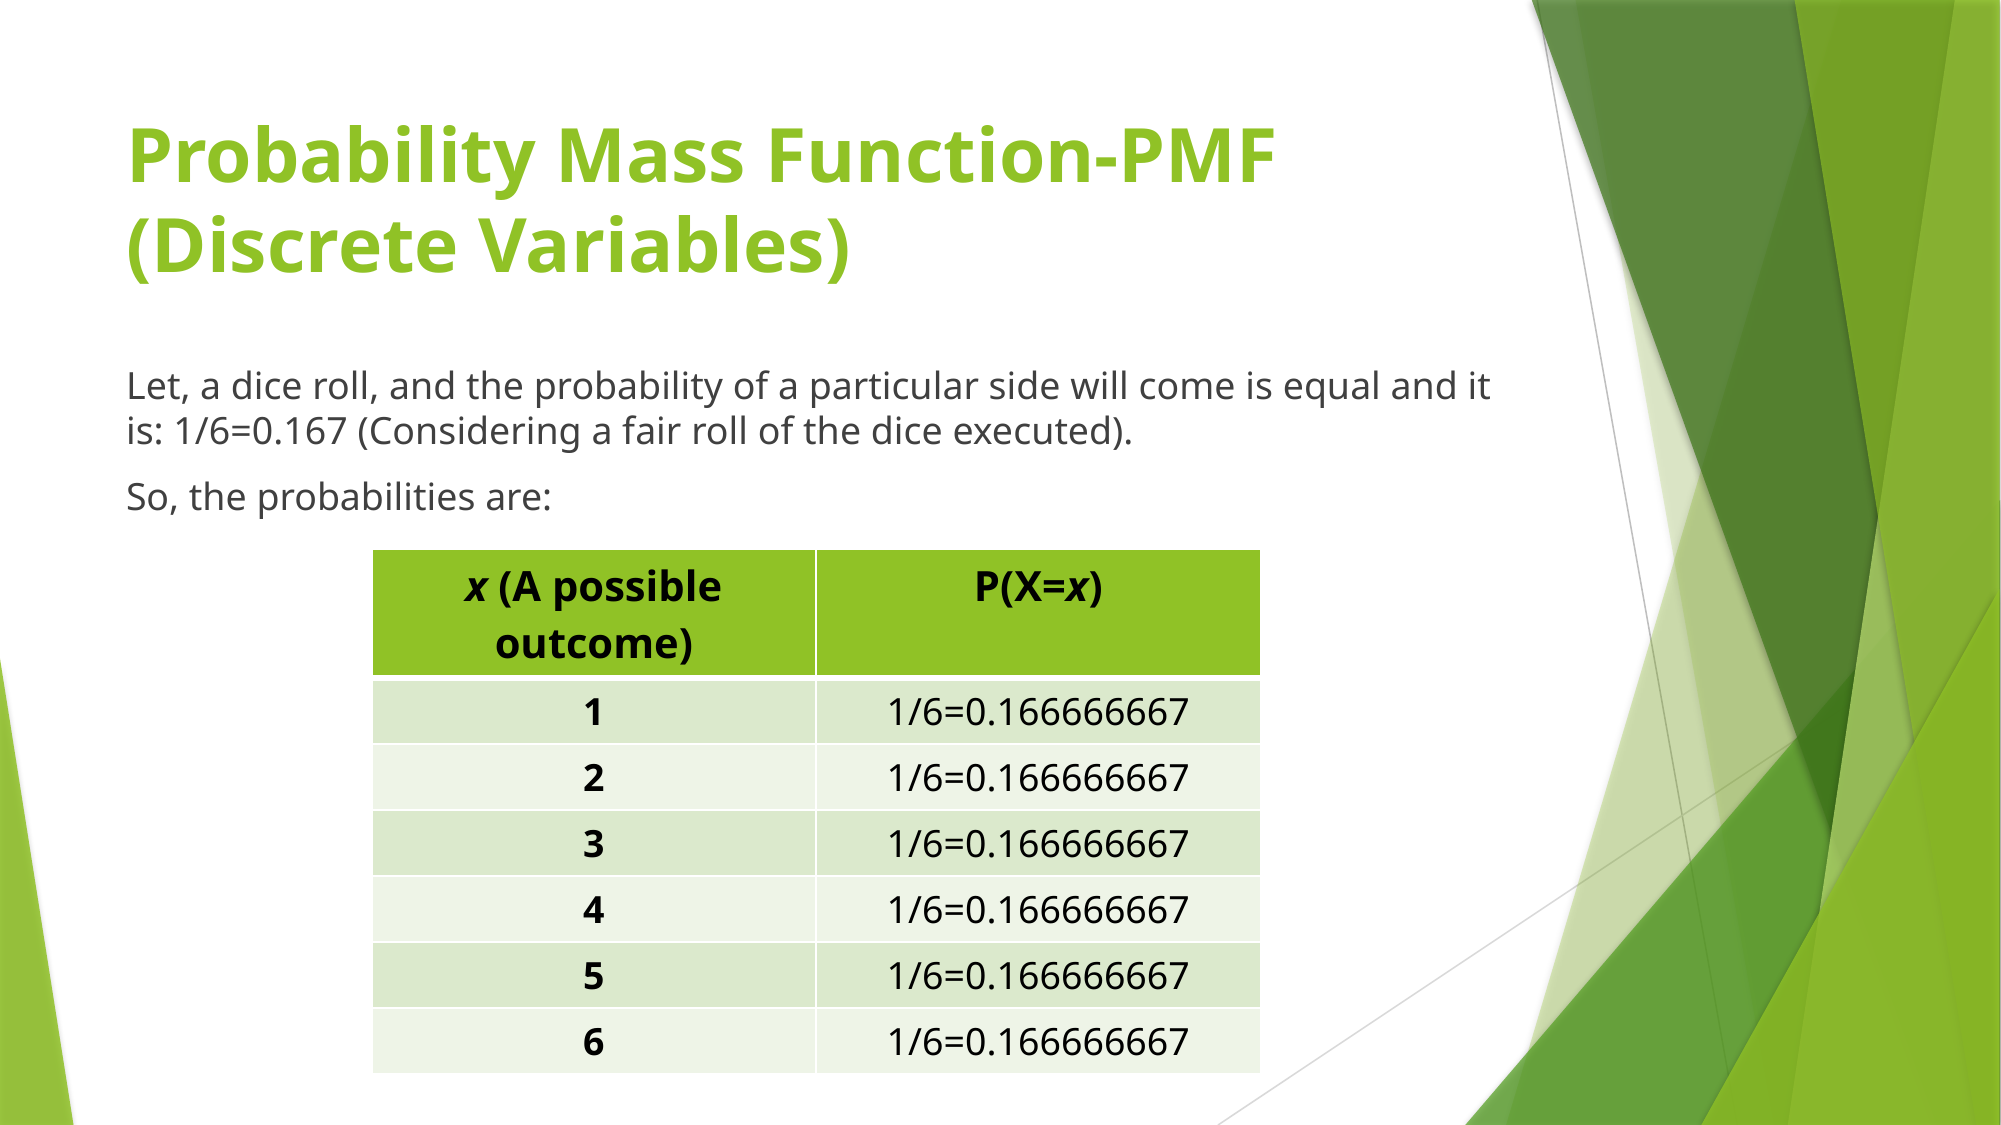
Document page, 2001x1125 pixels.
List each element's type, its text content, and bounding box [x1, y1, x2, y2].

table_cell 1/6=0.166666667 [817, 877, 1260, 941]
table_cell 1/6=0.166666667 [817, 745, 1260, 809]
title Probability Mass Function-PMF (Discrete Variables) [111, 99, 1522, 317]
table_header x (A possible outcome) [373, 550, 815, 675]
table_cell 4 [373, 877, 815, 941]
table_cell 2 [373, 745, 815, 809]
table_cell 3 [373, 811, 815, 875]
table_cell 1 [373, 681, 815, 743]
table_cell 1/6=0.166666667 [817, 943, 1260, 1007]
table_cell 6 [373, 1009, 815, 1073]
list Let, a dice roll, and the probability of a particular side will come is equal and it is: 1/6=0.167 (Considering a fair roll of the dice executed). So, the probabilities are: [111, 354, 1522, 992]
table_cell 1/6=0.166666667 [817, 681, 1260, 743]
table_cell 1/6=0.166666667 [817, 811, 1260, 875]
table_cell 5 [373, 943, 815, 1007]
table_cell 1/6=0.166666667 [817, 1009, 1260, 1073]
table_header P(X=x) [817, 550, 1260, 675]
